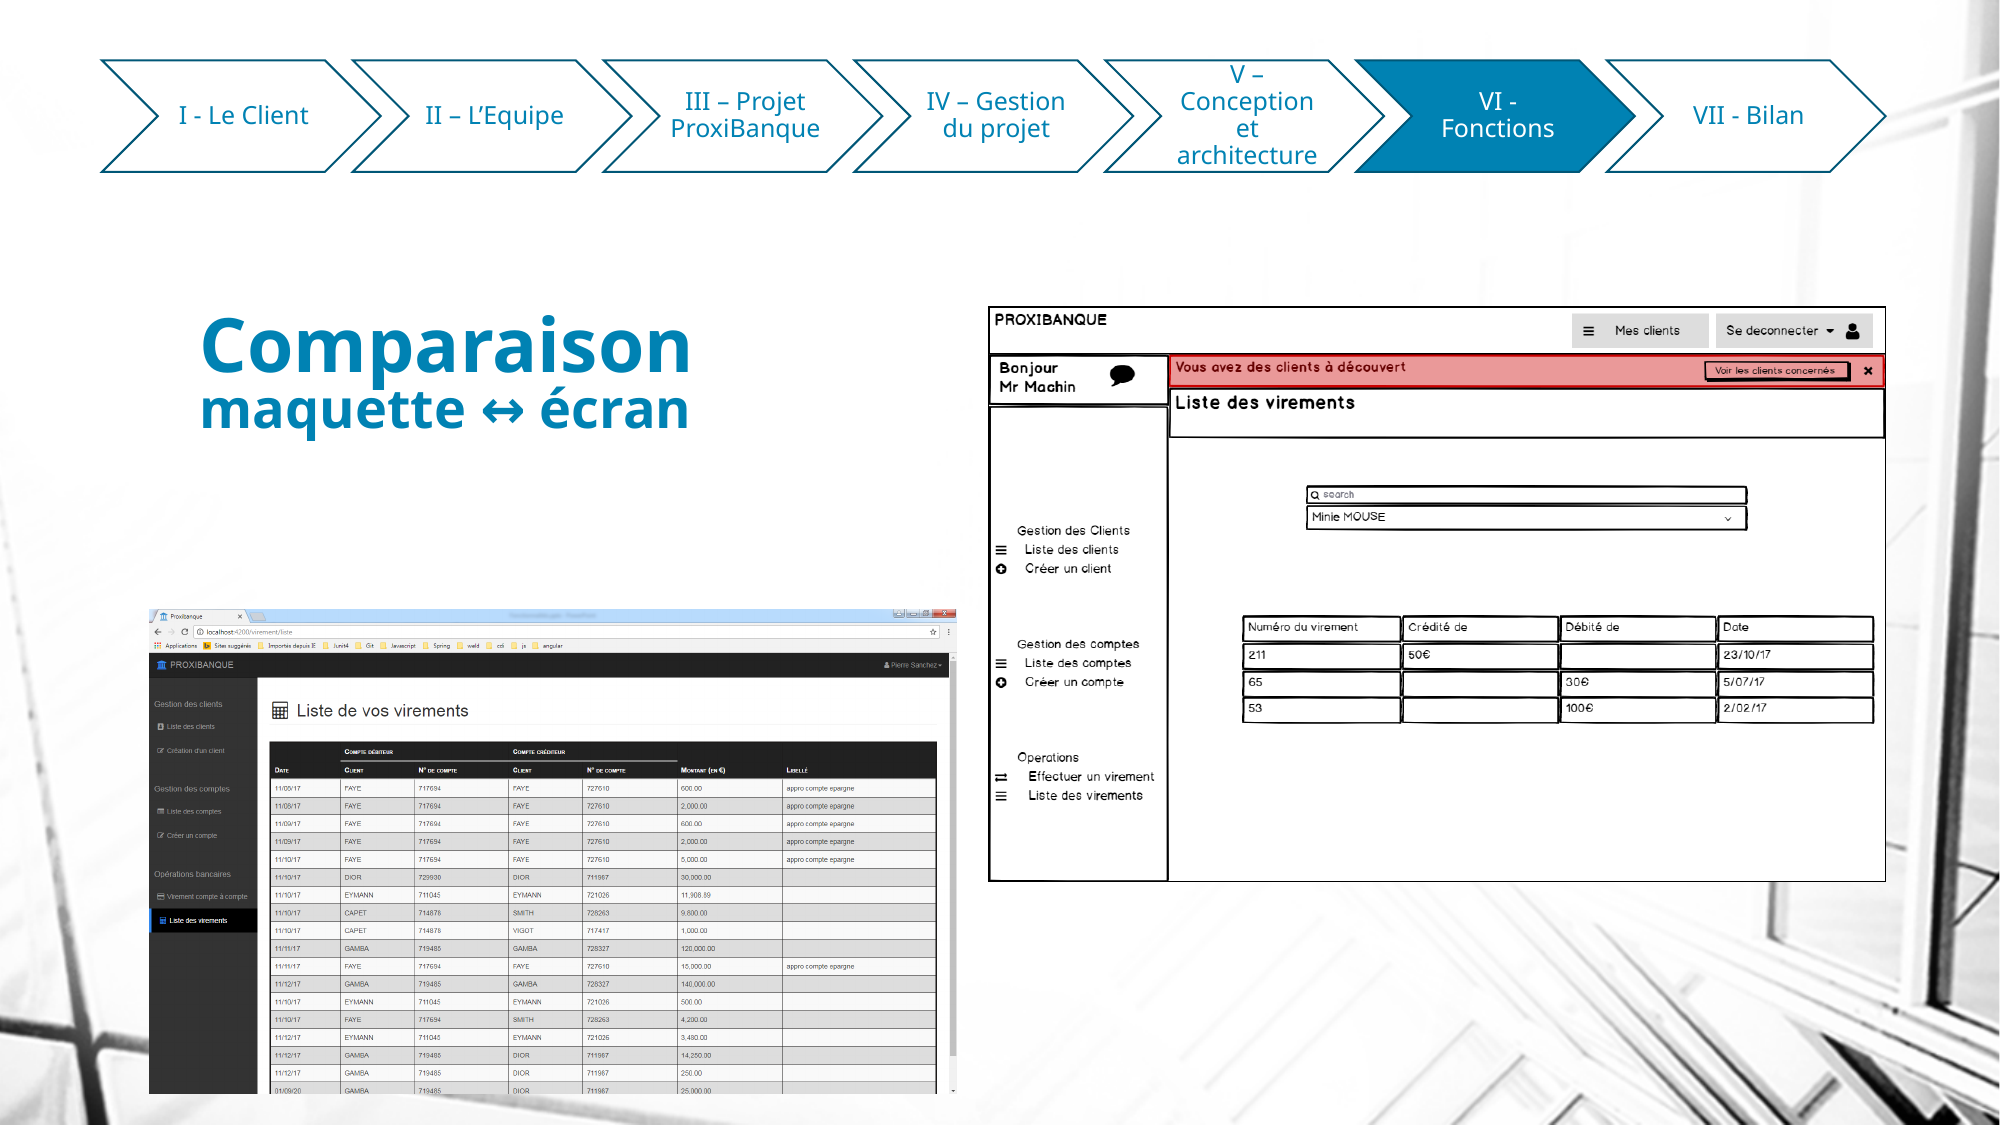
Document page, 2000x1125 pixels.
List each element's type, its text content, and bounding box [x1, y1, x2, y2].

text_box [101, 3, 1886, 229]
title Comparaison maquette ↔ écran [184, 266, 728, 447]
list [988, 306, 1886, 882]
picture [0, 0, 2000, 1125]
